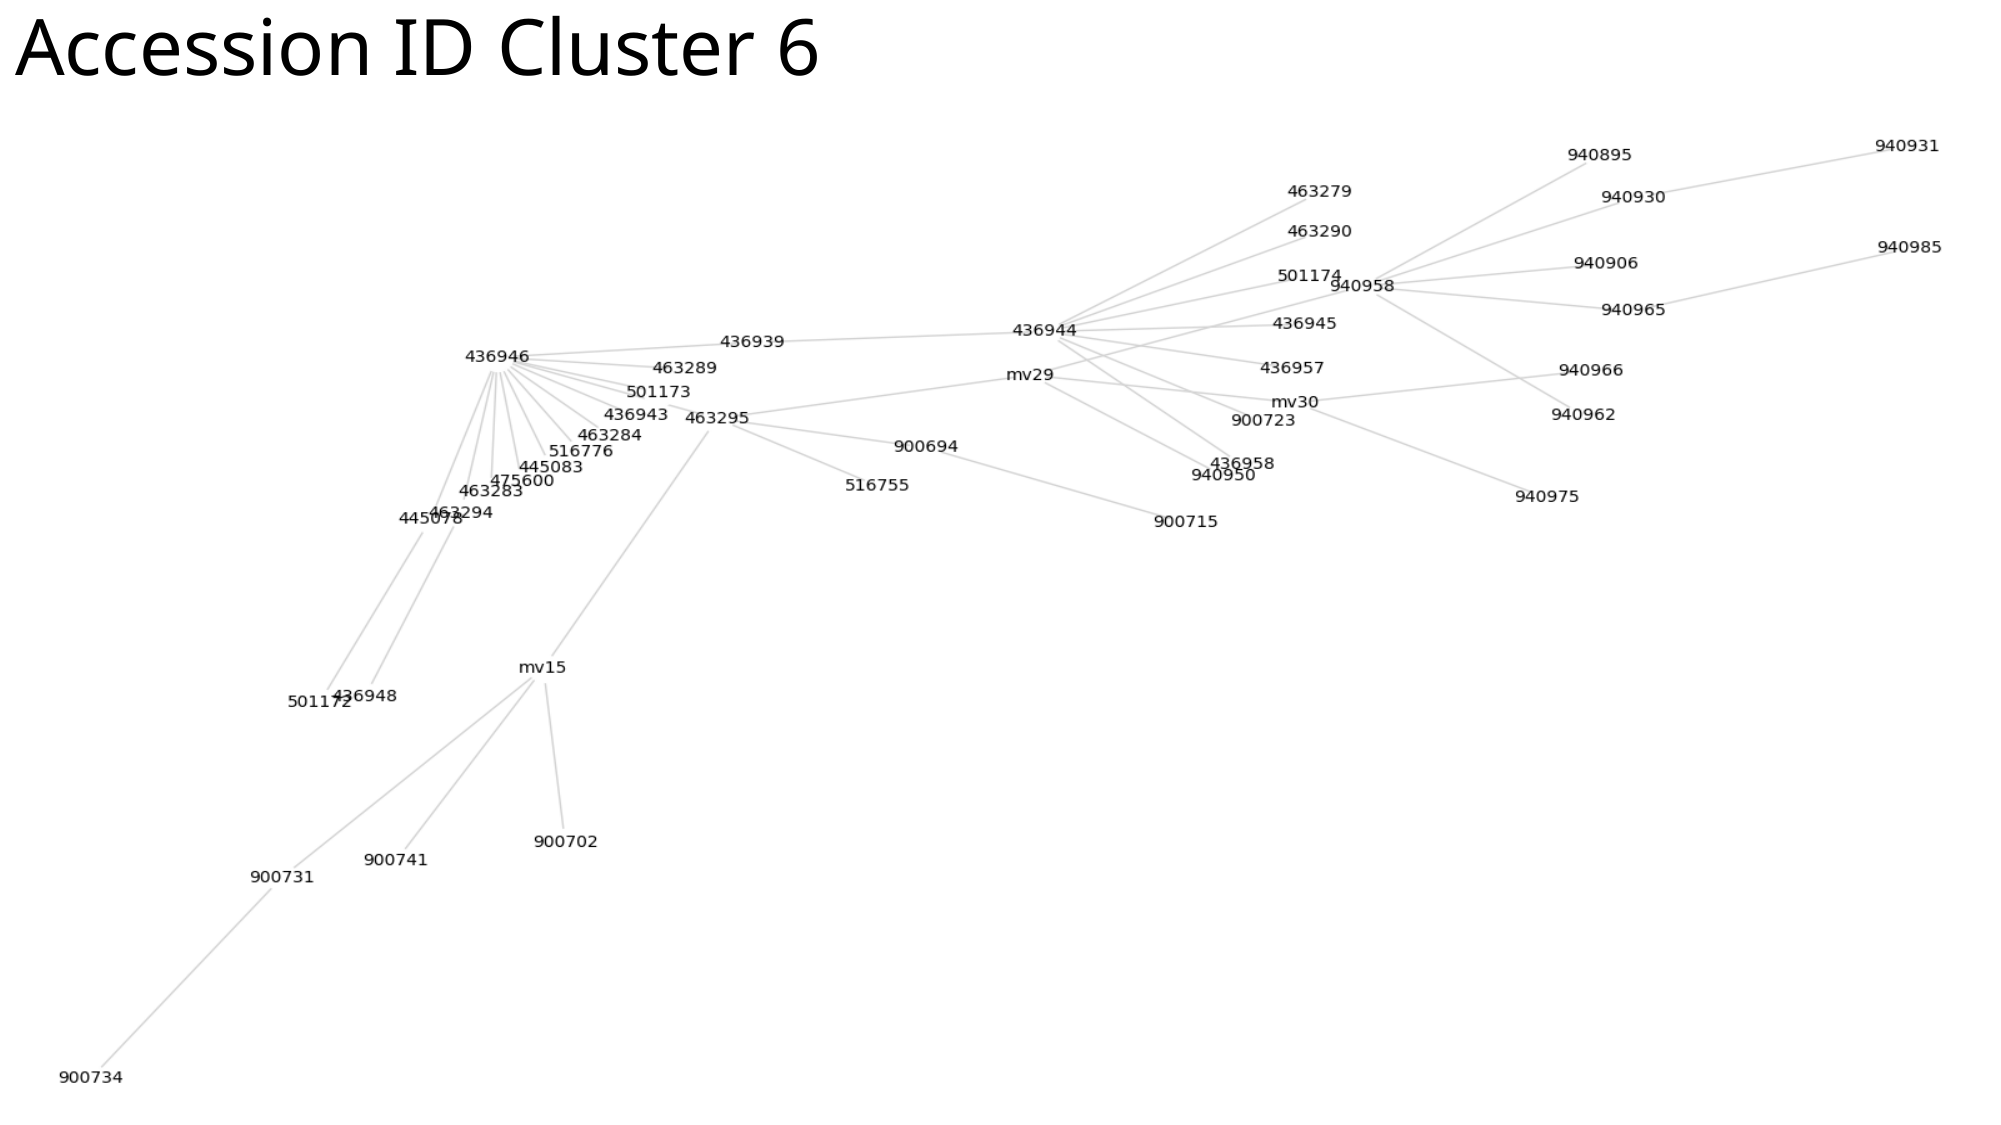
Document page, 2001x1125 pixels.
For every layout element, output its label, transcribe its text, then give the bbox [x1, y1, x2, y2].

picture [0, 100, 2000, 1125]
title Accession ID Cluster 6 [0, 0, 1725, 100]
